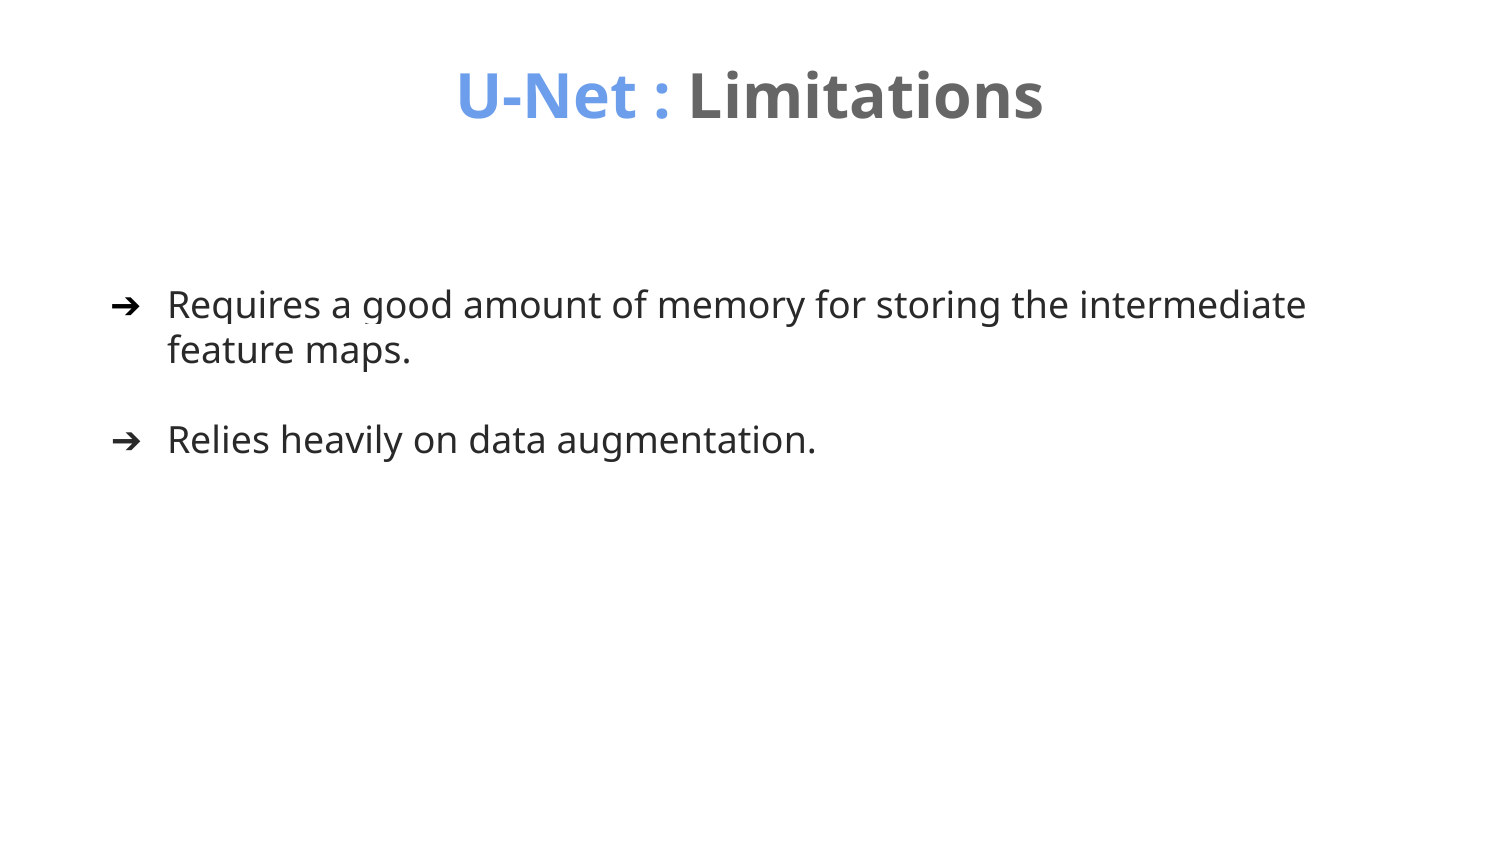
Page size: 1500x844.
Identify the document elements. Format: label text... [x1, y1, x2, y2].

text_box U-Net : Limitations [32, 41, 1468, 188]
text_box Requires a good amount of memory for storing the intermediate feature maps. Relies heavily on data augmentation. [77, 266, 1423, 469]
